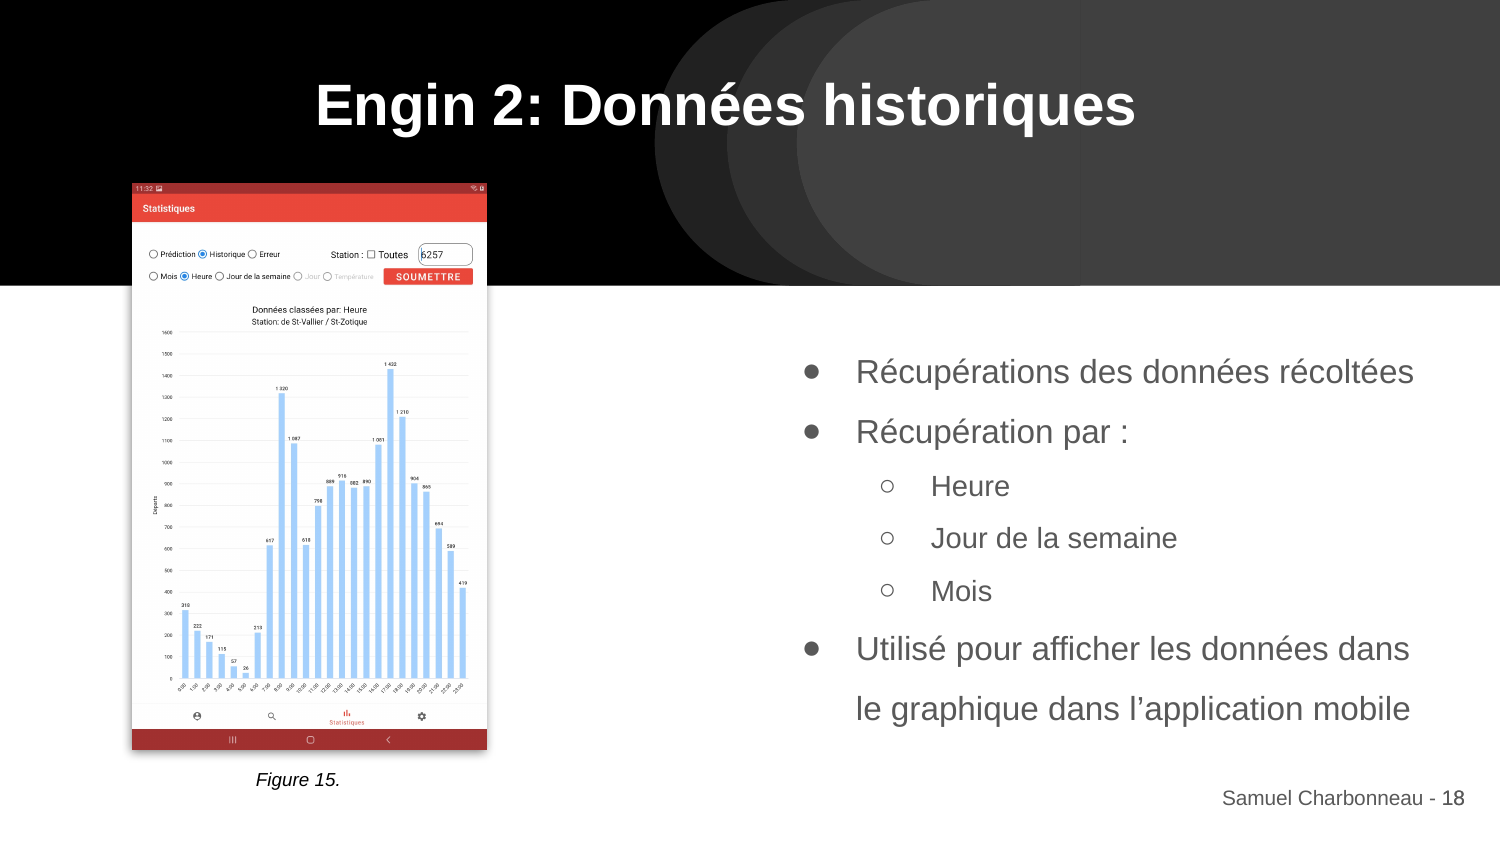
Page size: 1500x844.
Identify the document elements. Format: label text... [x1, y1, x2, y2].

slide_number Samuel Charbonneau - 18 [1079, 764, 1480, 830]
list Récupérations des données récoltées Récupération par : Heure Jour de la semaine Mois Utilisé pour afficher les données dans le graphique dans l’application mobile [765, 315, 1443, 759]
text_box Figure 15. [214, 758, 382, 812]
title Engin 2: Données historiques [300, 21, 1200, 153]
picture [131, 183, 487, 751]
